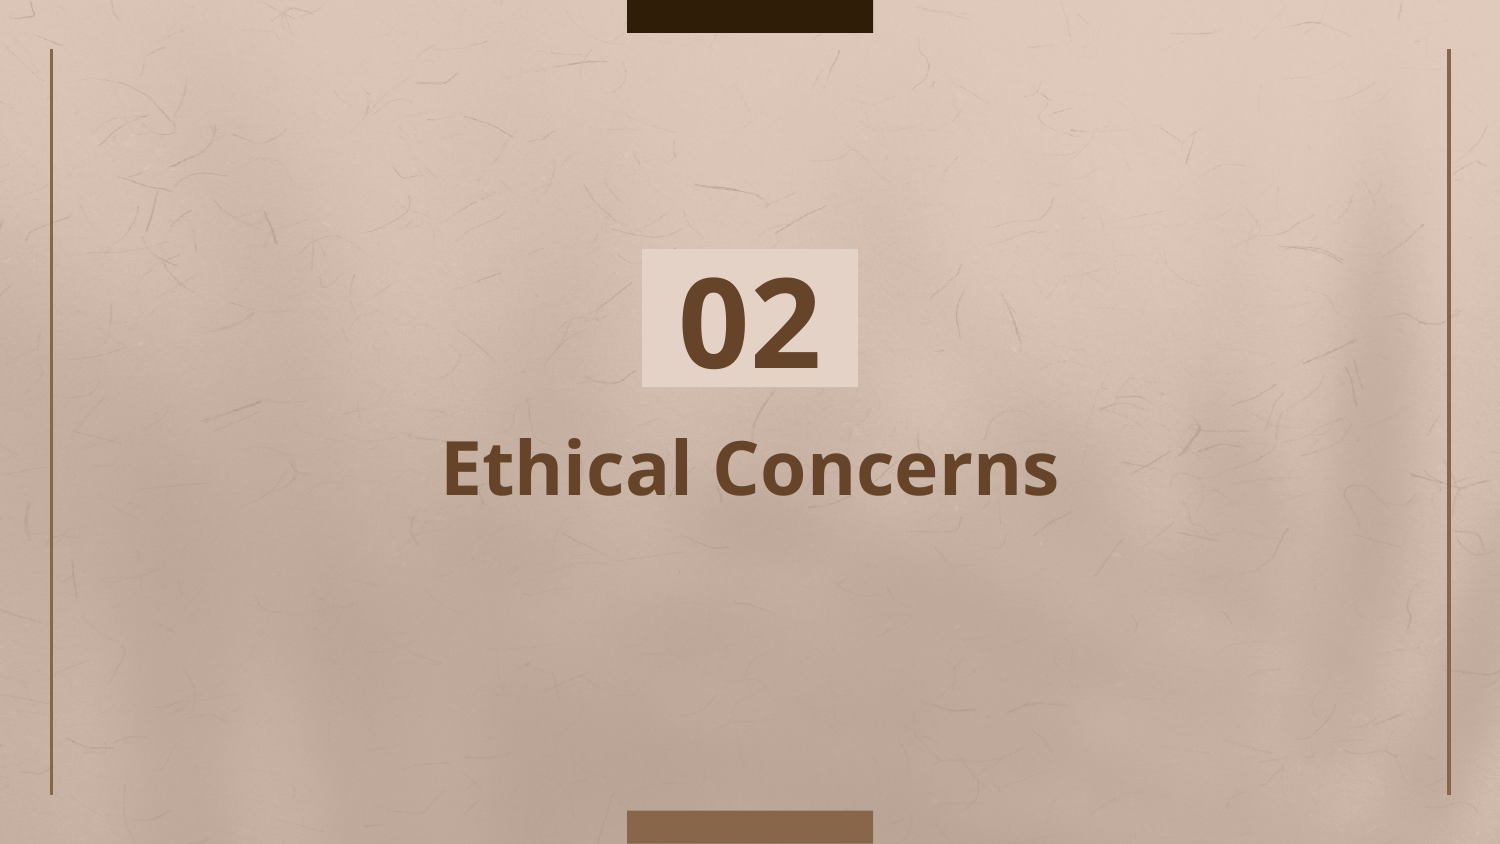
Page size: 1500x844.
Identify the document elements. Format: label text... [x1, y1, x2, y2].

title 02 [642, 249, 858, 388]
picture [0, 0, 1500, 844]
title Ethical Concerns [392, 387, 1108, 526]
